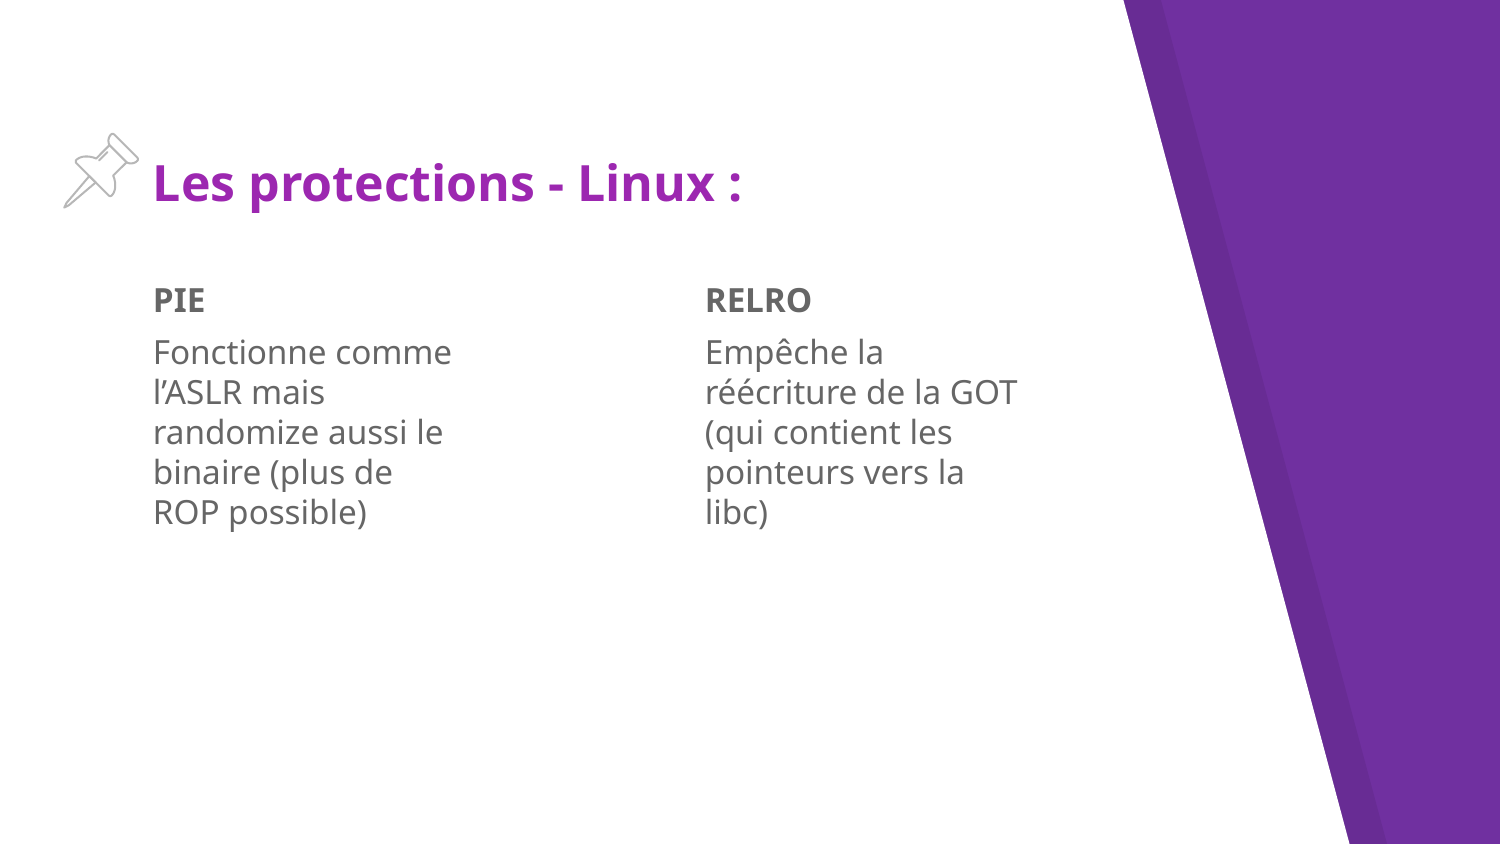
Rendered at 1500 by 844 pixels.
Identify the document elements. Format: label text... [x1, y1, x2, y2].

title Les protections - Linux : [137, 159, 926, 227]
text_box PIE Fonctionne comme l’ASLR mais randomize aussi le binaire (plus de ROP possible) [137, 263, 482, 660]
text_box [64, 133, 139, 208]
list RELRO Empêche la réécriture de la GOT (qui contient les pointeurs vers la libc) [689, 263, 1034, 660]
